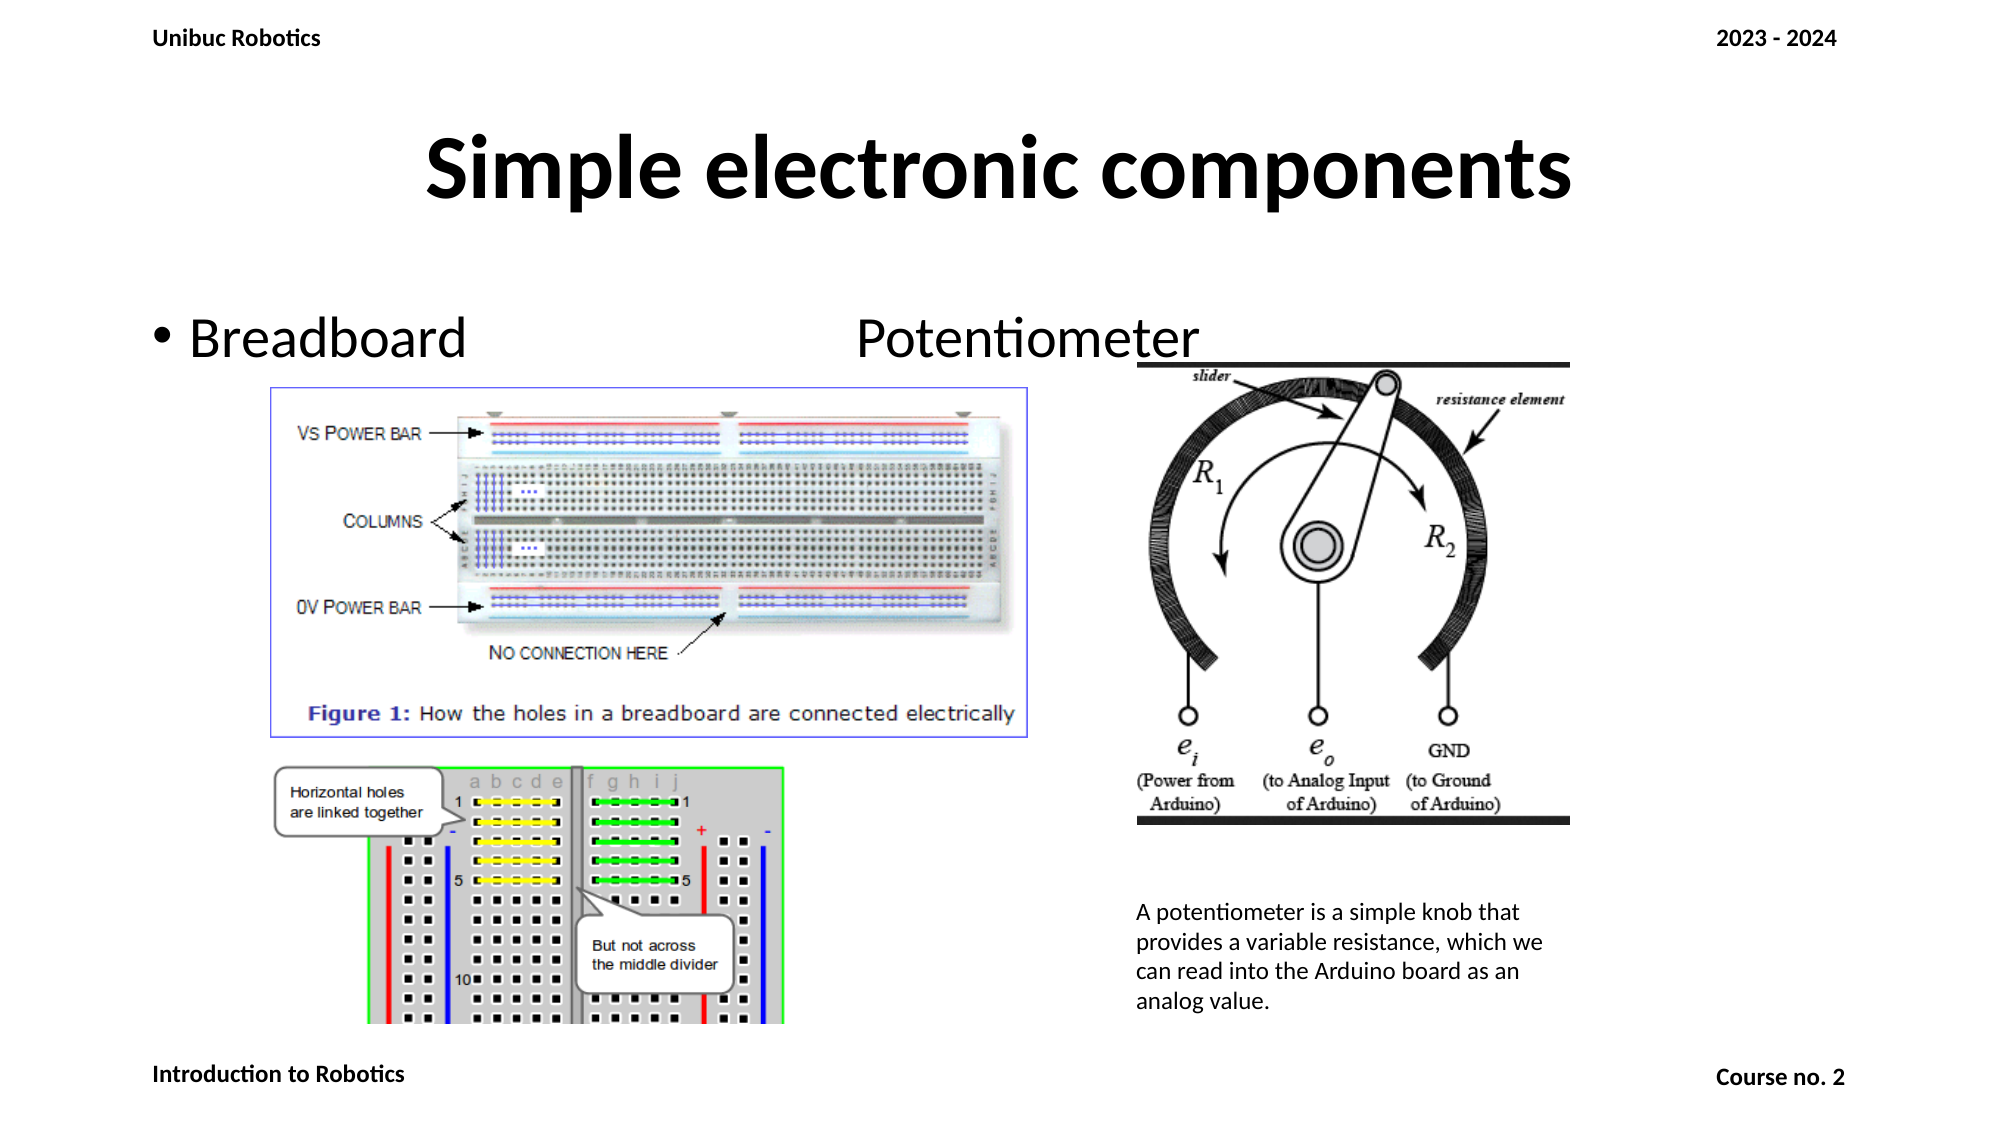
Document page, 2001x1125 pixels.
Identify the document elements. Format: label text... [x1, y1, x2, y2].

picture [1137, 362, 1570, 826]
title Simple electronic components [137, 59, 1863, 278]
picture [269, 387, 1029, 738]
picture [269, 760, 801, 1024]
text_box A potentiometer is a simple knob that provides a variable resistance, which we can read into the Arduino board as an analog value. [1121, 887, 1587, 1053]
list Breadboard Potentiometer [137, 299, 1863, 1014]
